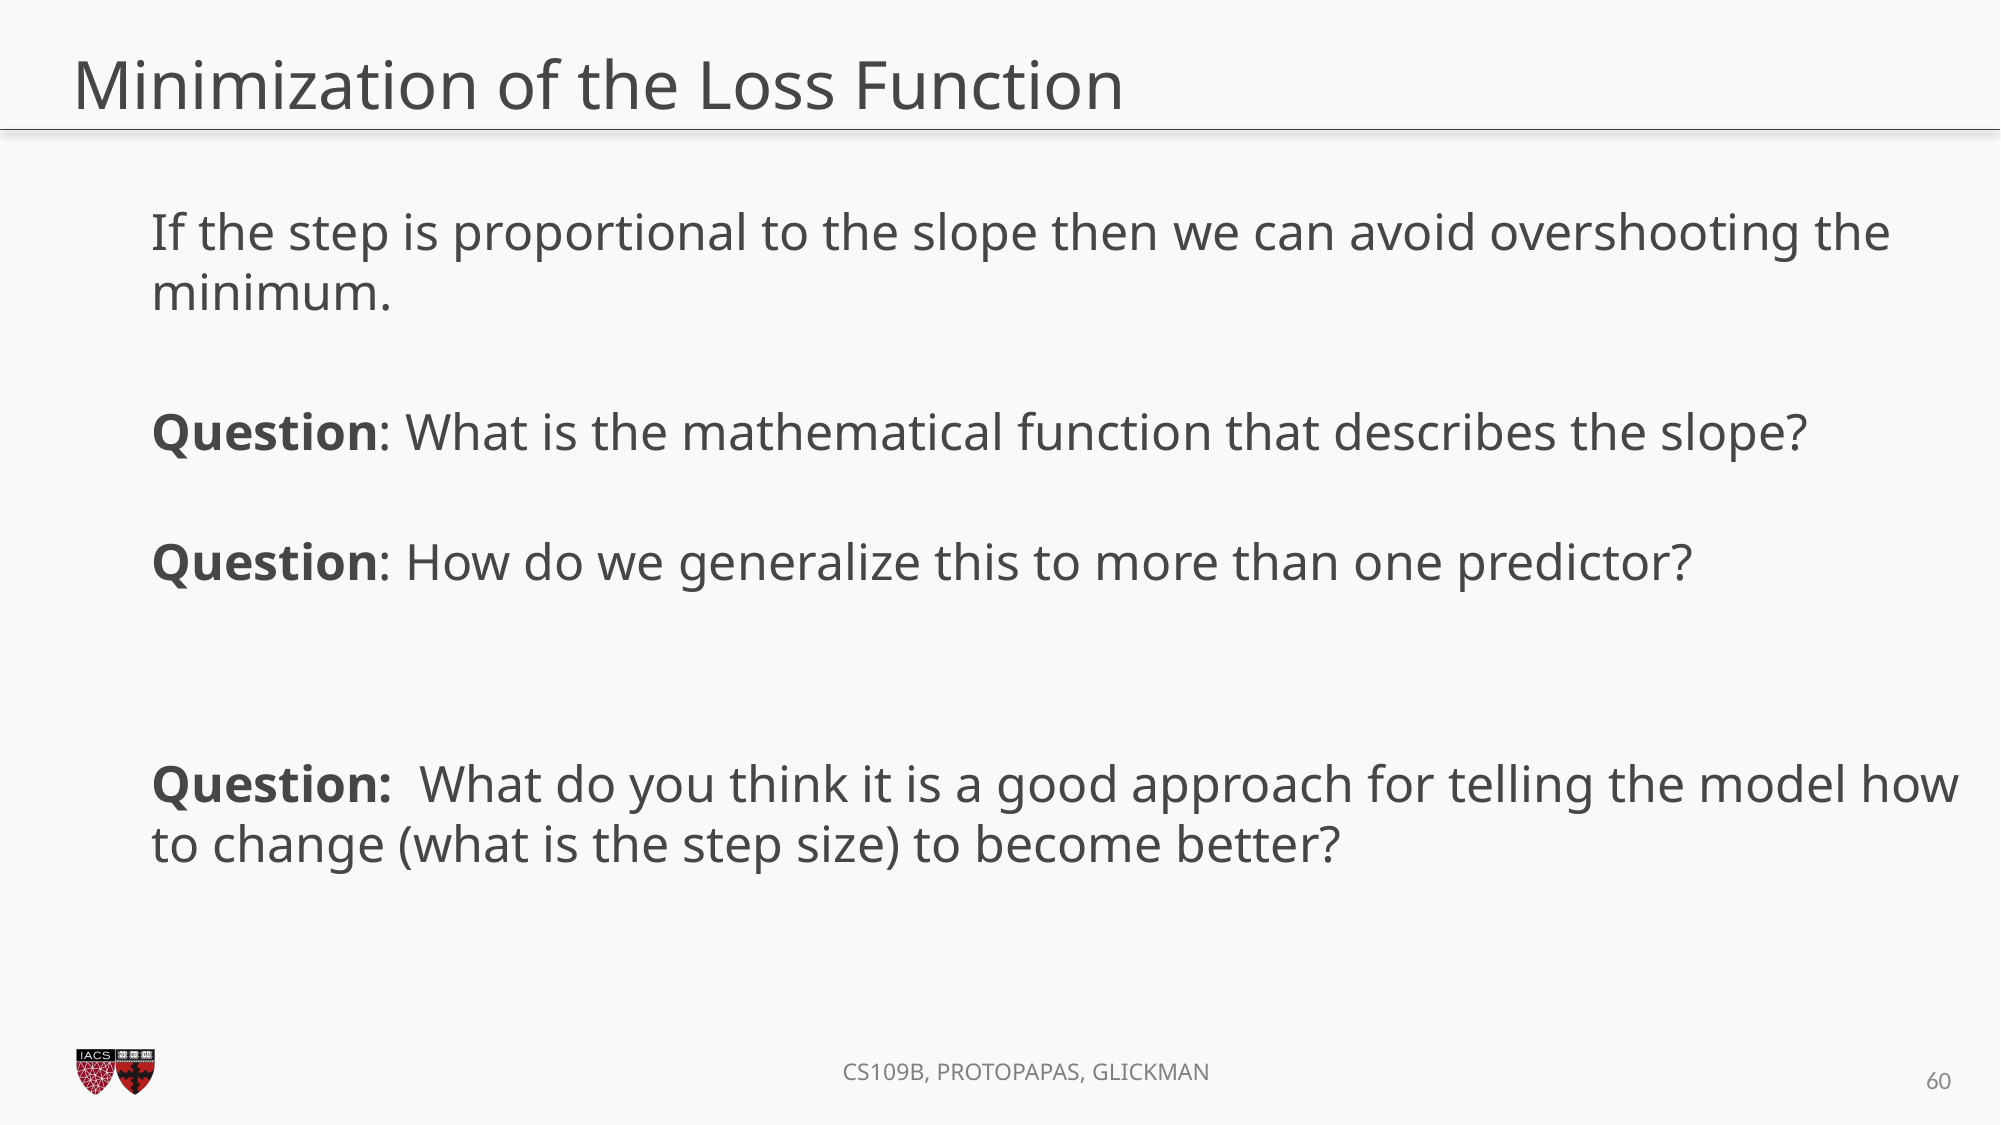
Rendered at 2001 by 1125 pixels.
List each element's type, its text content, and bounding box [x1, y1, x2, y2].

picture [75, 1049, 155, 1095]
title Minimization of the Loss Function [57, 35, 1943, 162]
slide_number 60 [1500, 1050, 1967, 1110]
list If the step is proportional to the slope then we can avoid overshooting the minimum. Question: What is the mathematical function that describes the slope? Question: How do we generalize this to more than one predictor? Question: What do you think it is a good approach for telling the model how to change (what is the step size) to become better? [136, 193, 2000, 540]
